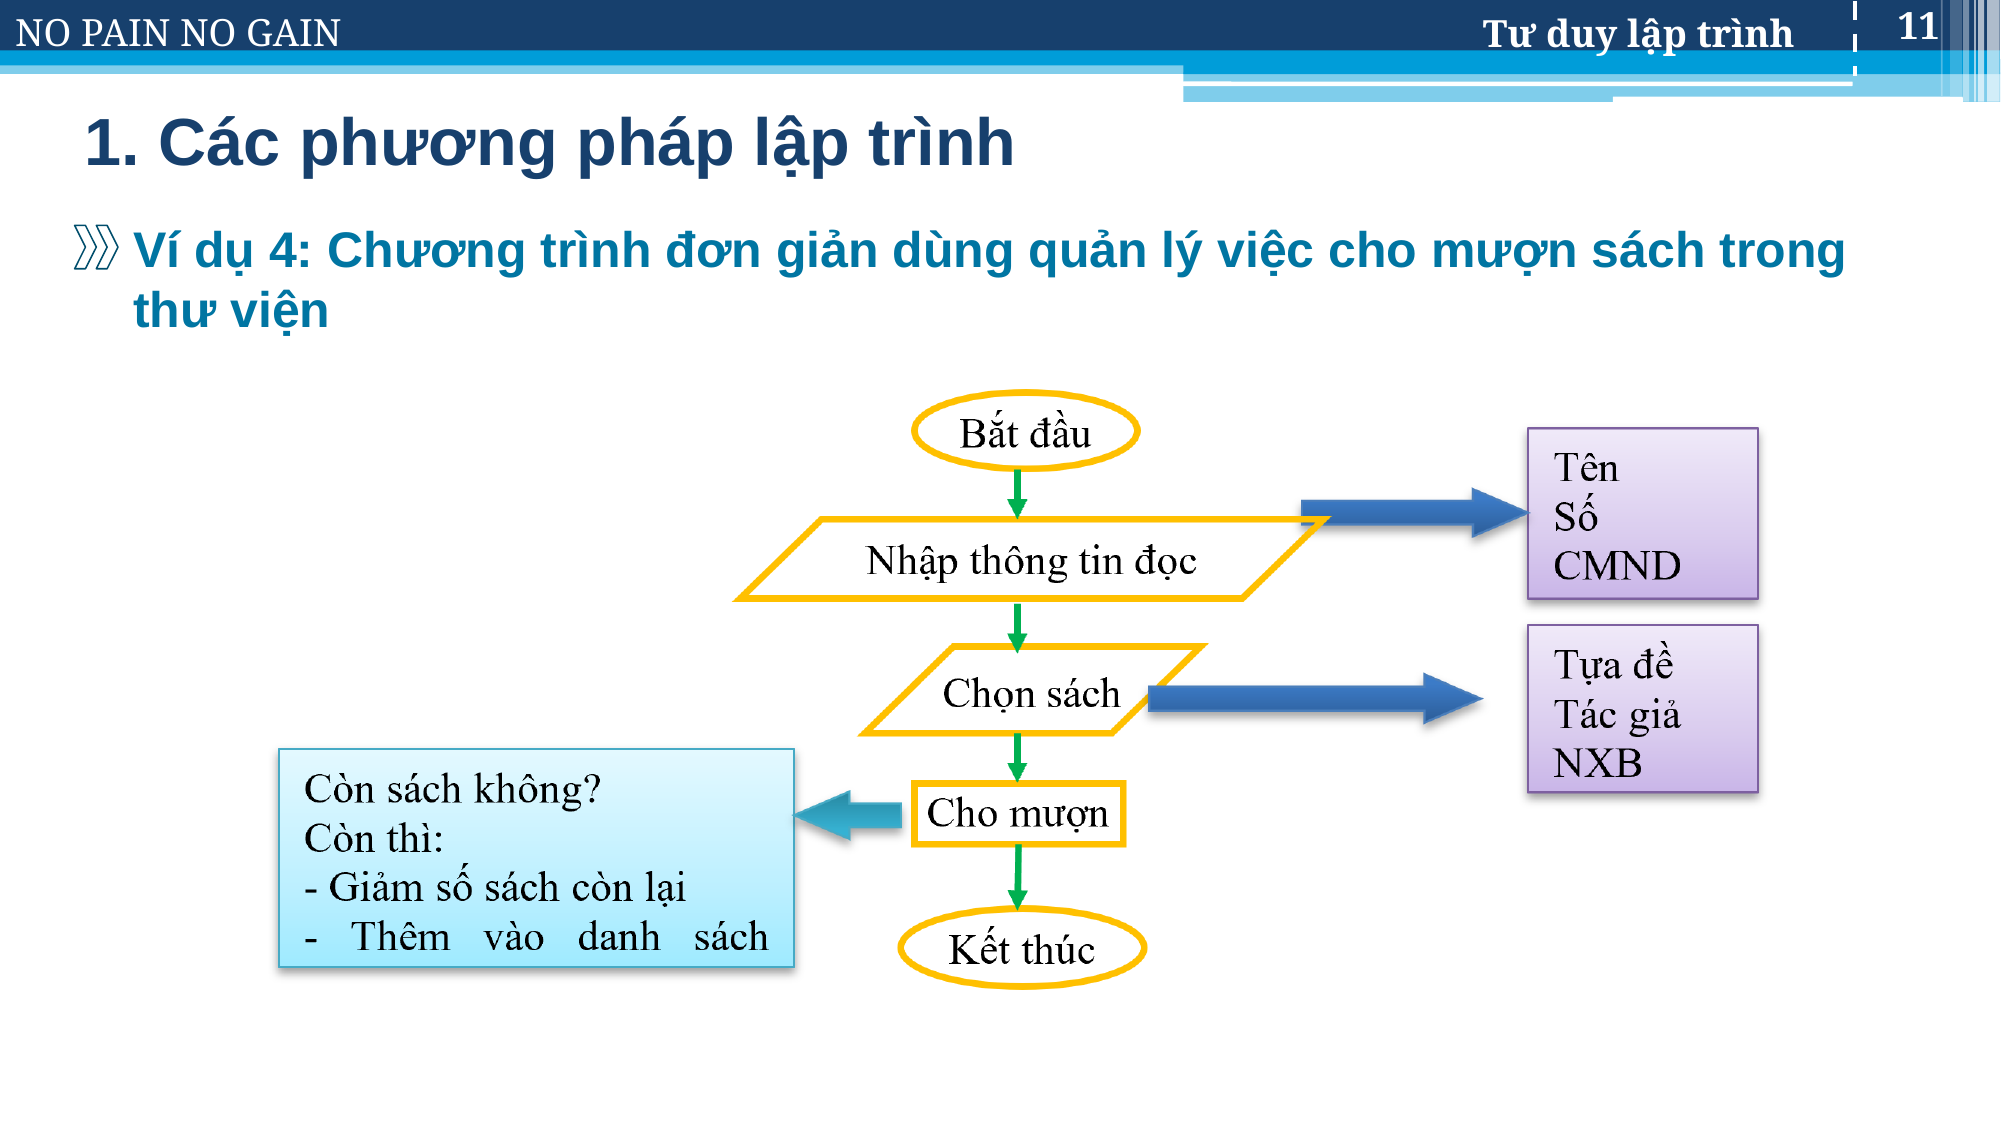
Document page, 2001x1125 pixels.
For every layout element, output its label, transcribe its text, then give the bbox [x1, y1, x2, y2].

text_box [74, 202, 1901, 376]
picture [248, 369, 1770, 996]
slide_number 11 [1833, 0, 1955, 61]
title 1. Các phương pháp lập trình [69, 74, 1837, 203]
